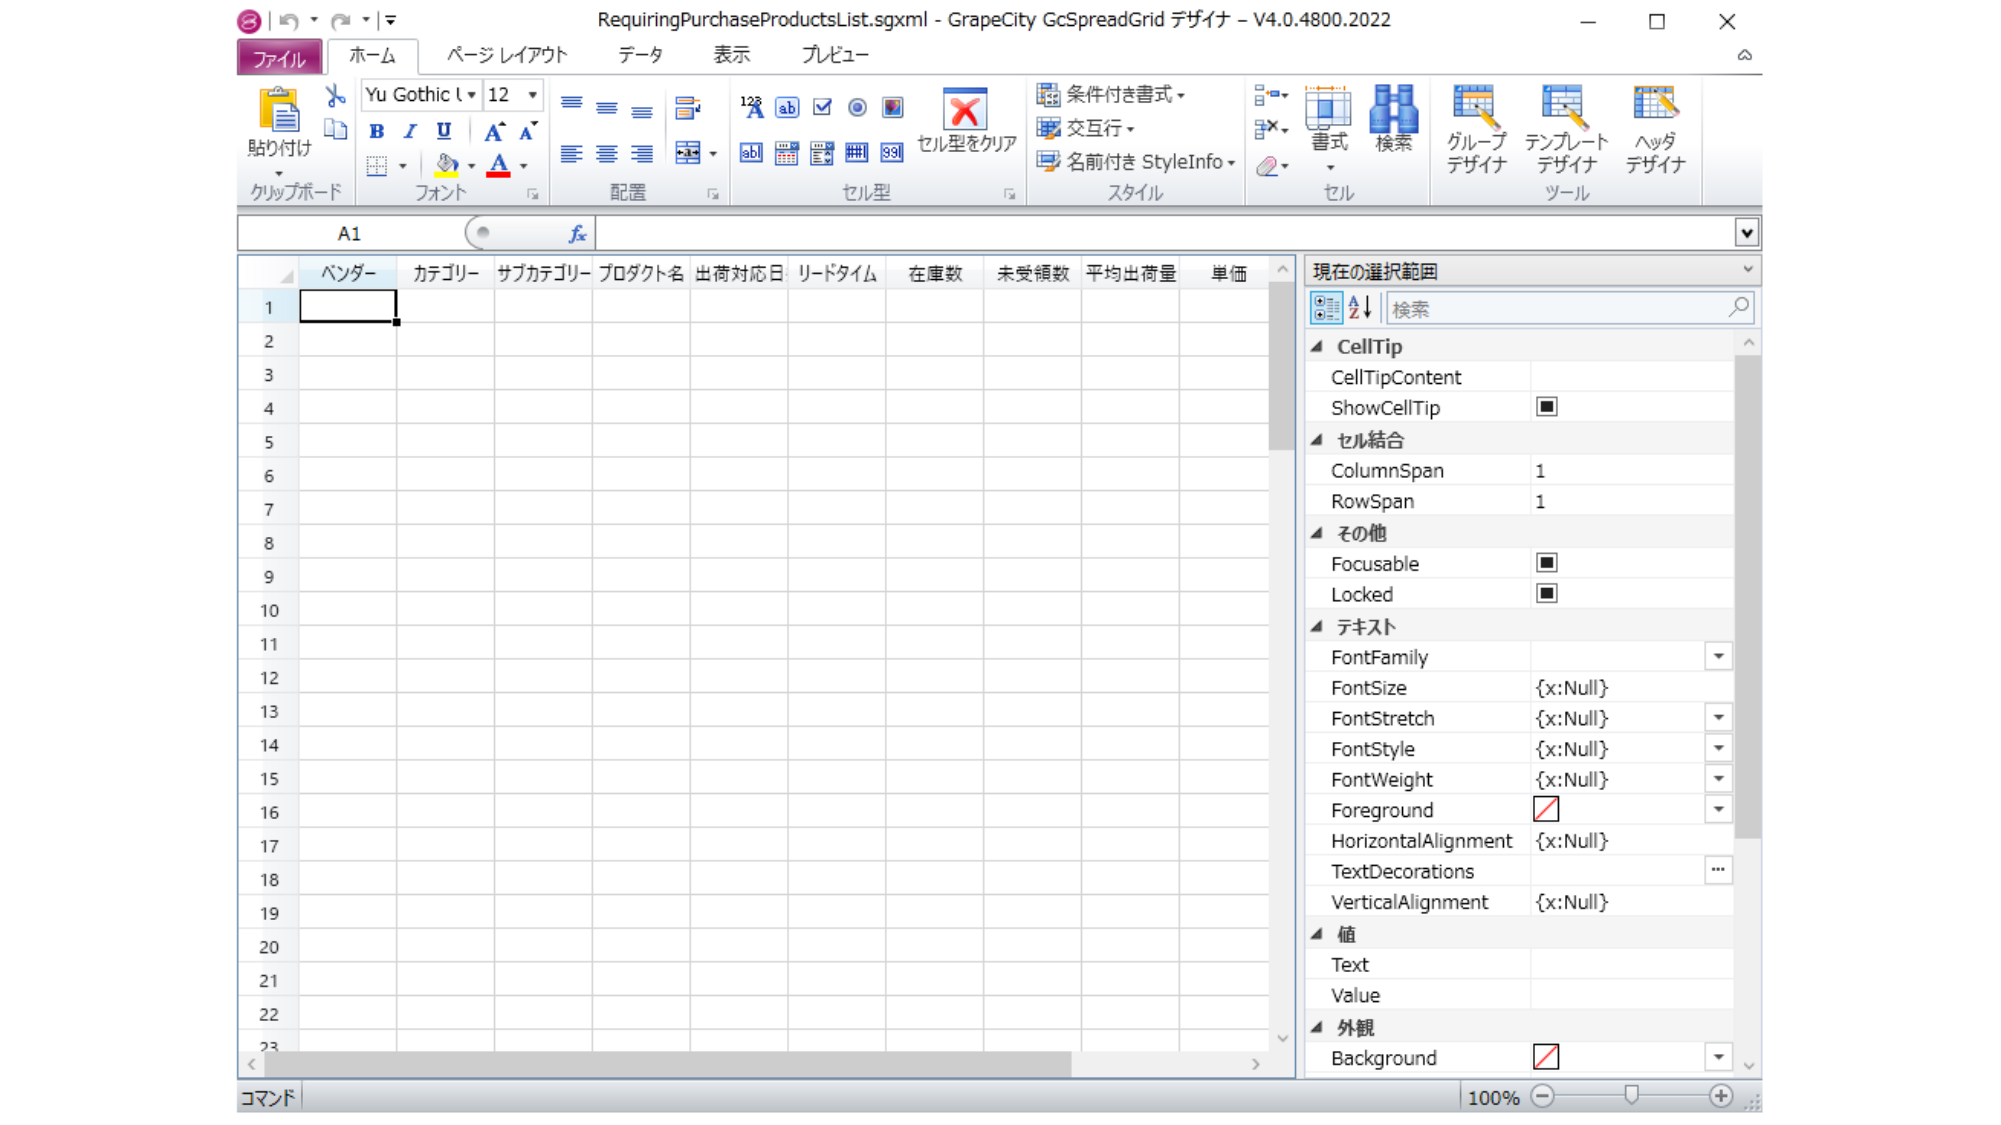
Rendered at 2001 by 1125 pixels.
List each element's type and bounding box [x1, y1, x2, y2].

picture [224, 0, 1775, 1125]
